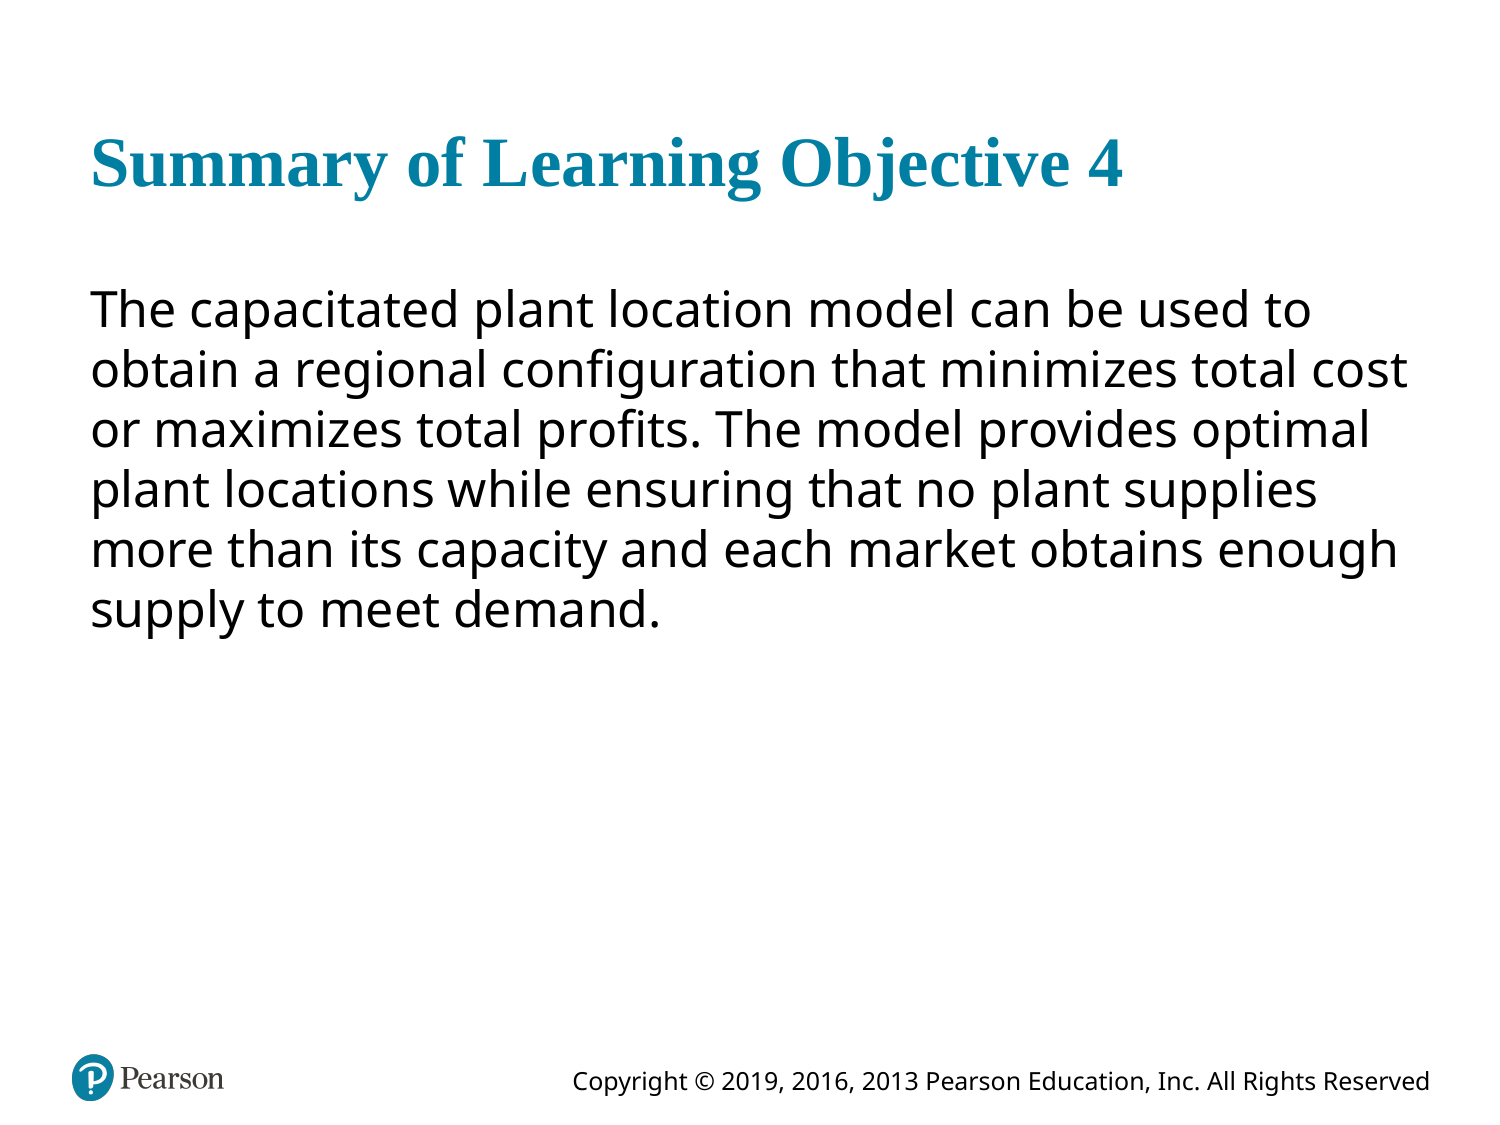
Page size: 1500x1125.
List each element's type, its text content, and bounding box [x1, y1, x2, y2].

list The capacitated plant location model can be used to obtain a regional configuration that minimizes total cost or maximizes total profits. The model provides optimal plant locations while ensuring that no plant supplies more than its capacity and each market obtains enough supply to meet demand. [75, 262, 1425, 931]
picture [72, 1054, 88, 1070]
picture [98, 1054, 224, 1101]
picture [80, 1063, 106, 1088]
title Summary of Learning Objective 4 [75, 0, 1425, 216]
picture [72, 1087, 83, 1101]
